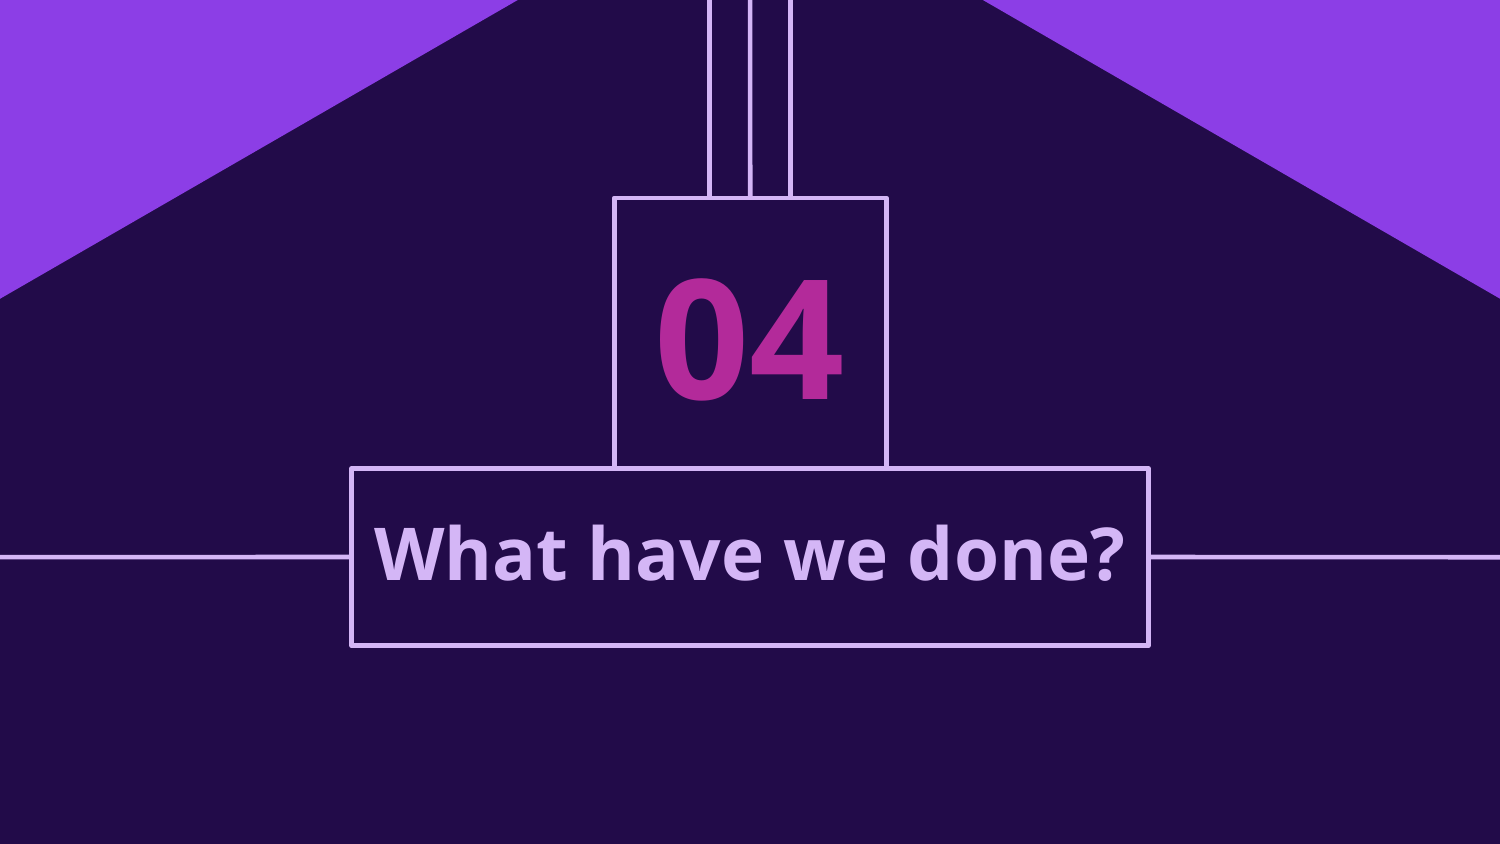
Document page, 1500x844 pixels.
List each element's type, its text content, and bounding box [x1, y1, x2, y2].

title What have we done? [349, 466, 1151, 648]
title 04 [612, 196, 889, 471]
